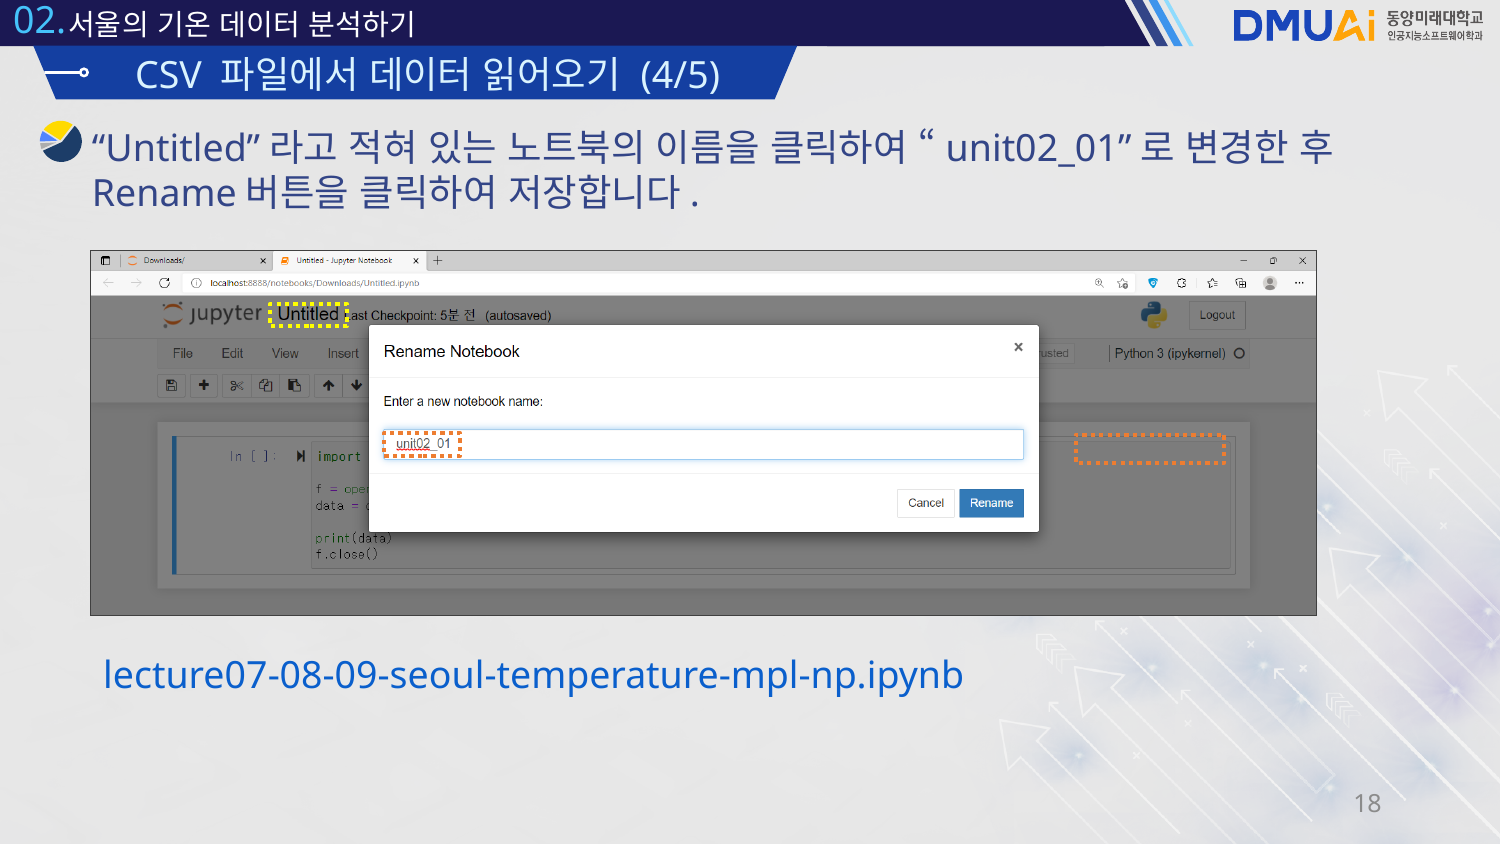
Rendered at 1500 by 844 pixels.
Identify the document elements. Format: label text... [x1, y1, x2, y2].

text_box lecture07-08-09-seoul-temperature-mpl-np.ipynb [88, 643, 1071, 704]
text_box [32, 114, 1348, 223]
text_box [31, 43, 120, 102]
text_box [736, 43, 800, 102]
picture [0, 0, 1500, 844]
text_box CSV 파일에서 데이터 읽어오기 (4/5) [120, 43, 736, 104]
